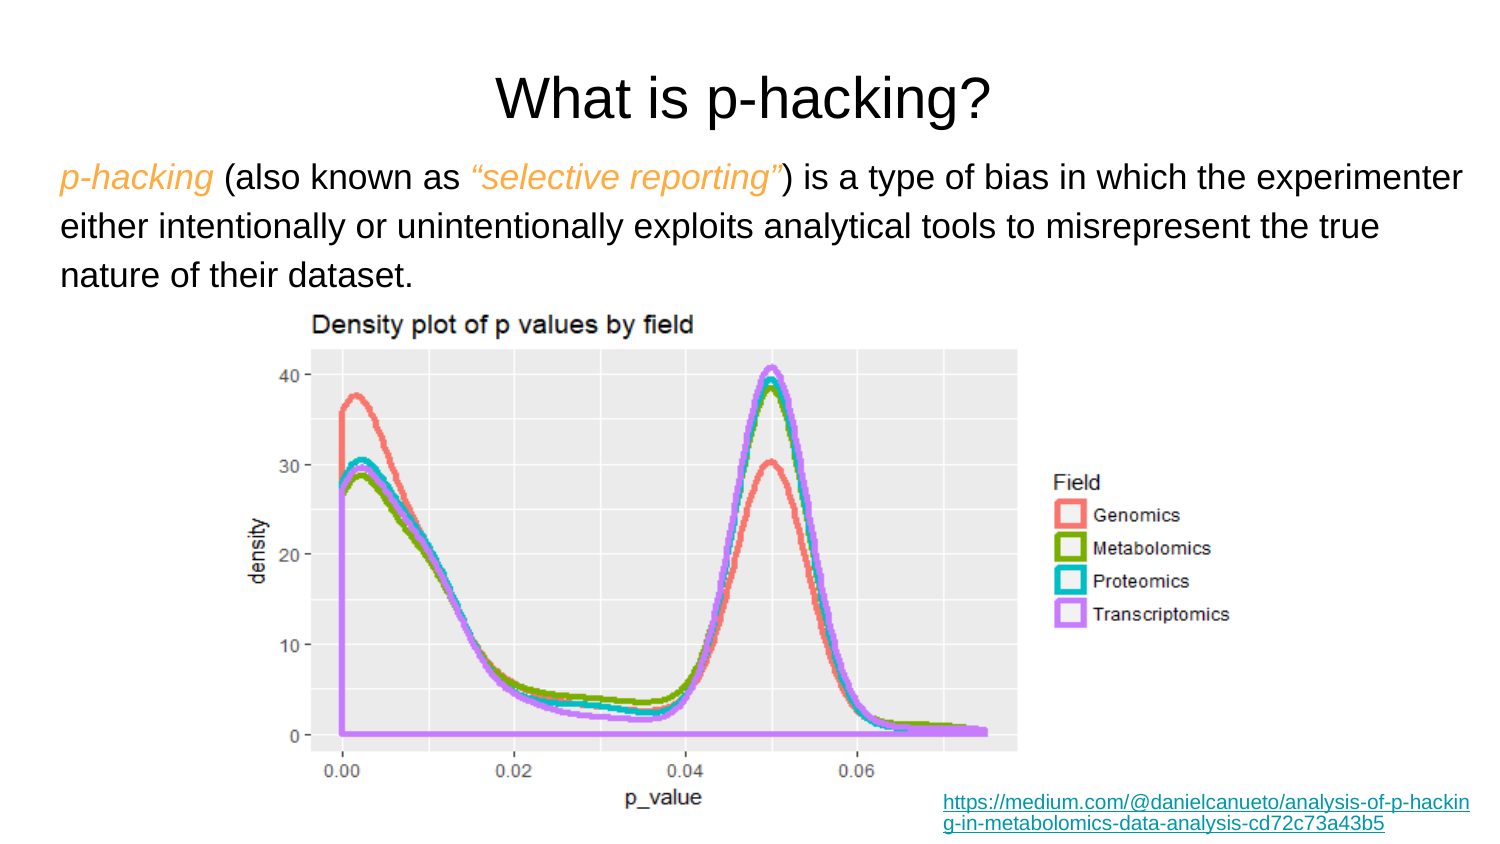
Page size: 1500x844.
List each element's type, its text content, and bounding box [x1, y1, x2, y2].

list p-hacking (also known as “selective reporting”) is a type of bias in which the experimenter either intentionally or unintentionally exploits analytical tools to misrepresent the true nature of their dataset. [45, 133, 1483, 424]
text_box https://medium.com/@danielcanueto/analysis-of-p-hacking-in-metabolomics-data-analysis-cd72c73a43b5 [923, 768, 1500, 844]
title What is p-hacking? [45, 45, 1443, 116]
picture [234, 302, 1254, 819]
